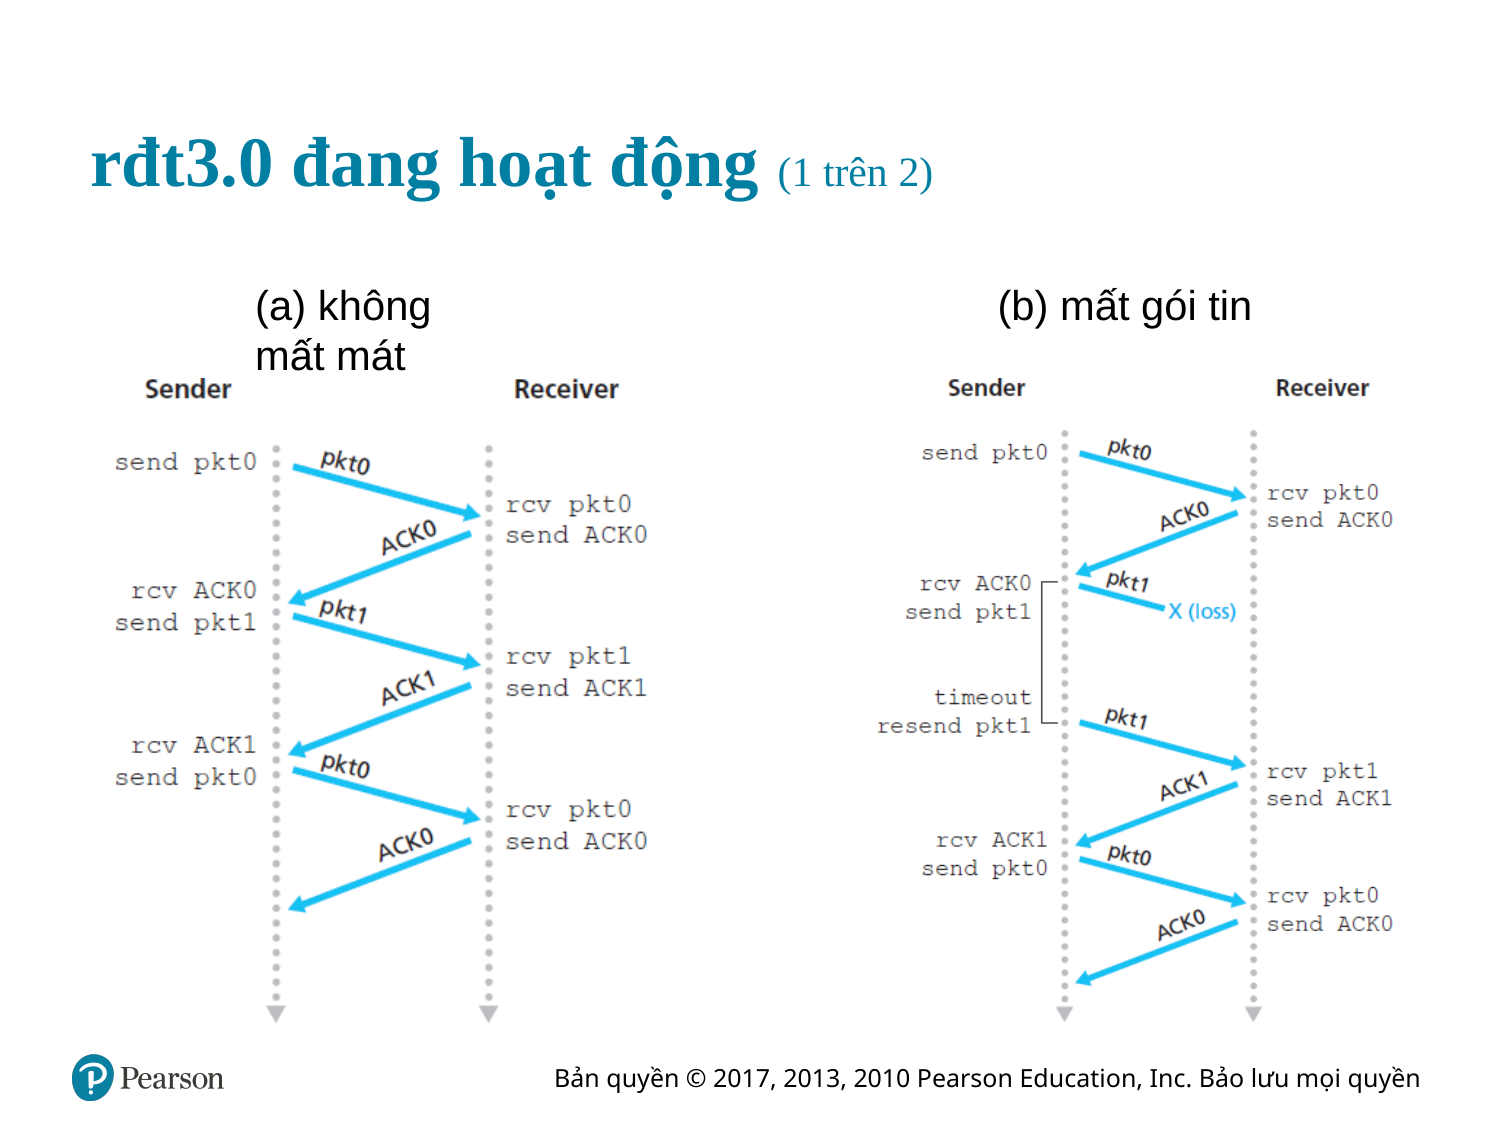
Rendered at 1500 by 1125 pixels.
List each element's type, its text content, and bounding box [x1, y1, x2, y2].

picture [72, 1087, 83, 1101]
picture [114, 378, 649, 1023]
picture [98, 1054, 224, 1101]
list (b) mất gói tin [982, 263, 1288, 340]
list (a) không mất mát [240, 263, 470, 345]
picture [80, 1063, 106, 1088]
title r đ t3.0 đang hoạt động (1 trên 2) [75, 0, 1425, 216]
picture [72, 1054, 88, 1070]
picture [877, 378, 1394, 1023]
